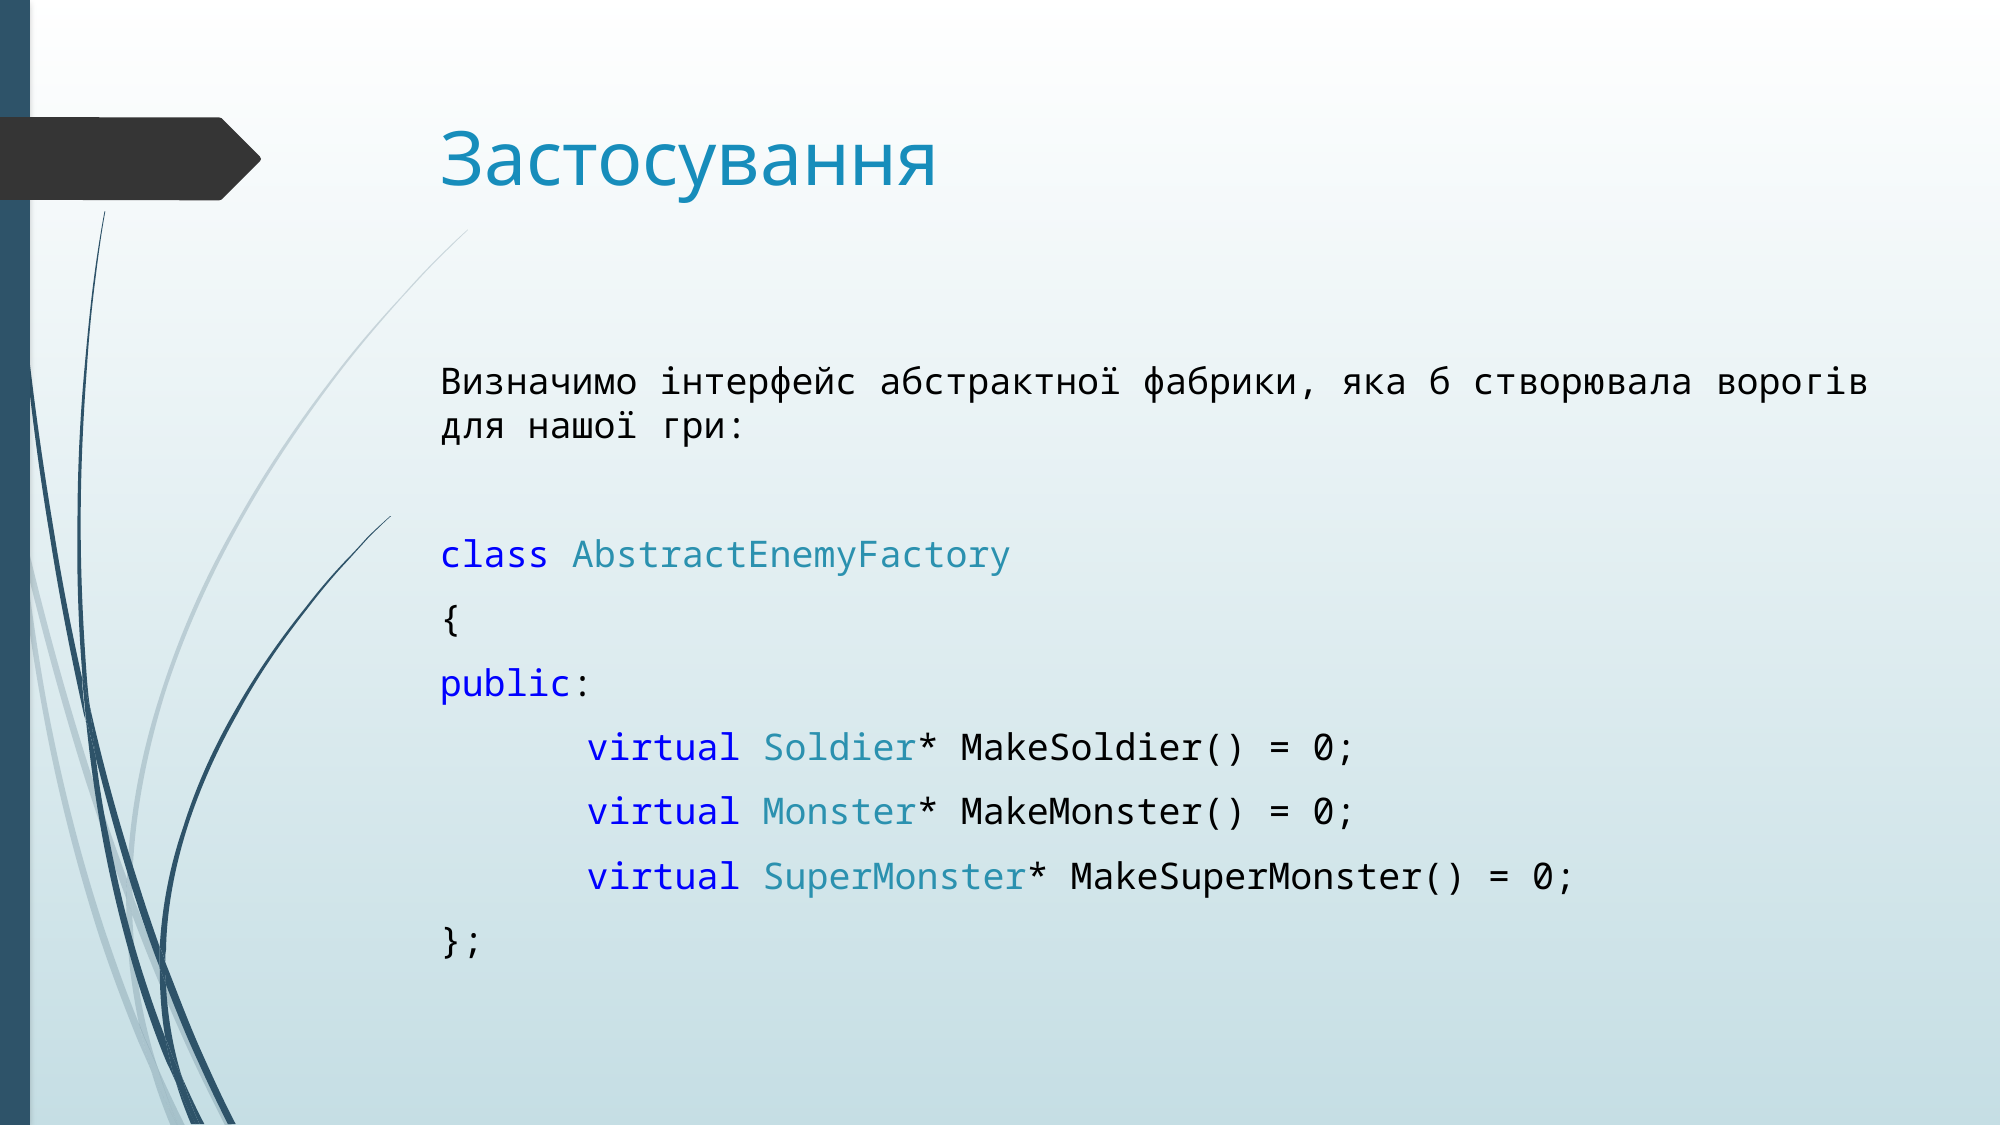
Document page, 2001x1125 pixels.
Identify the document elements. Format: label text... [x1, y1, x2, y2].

list Визначимо інтерфейс абстрактної фабрики, яка б створювала ворогів для нашої гри: class AbstractEnemyFactory { public: virtual Soldier* MakeSoldier() = 0; virtual Monster* MakeMonster() = 0; virtual SuperMonster* MakeSuperMonster() = 0; }; [424, 350, 1888, 970]
title Застосування [425, 102, 1888, 313]
